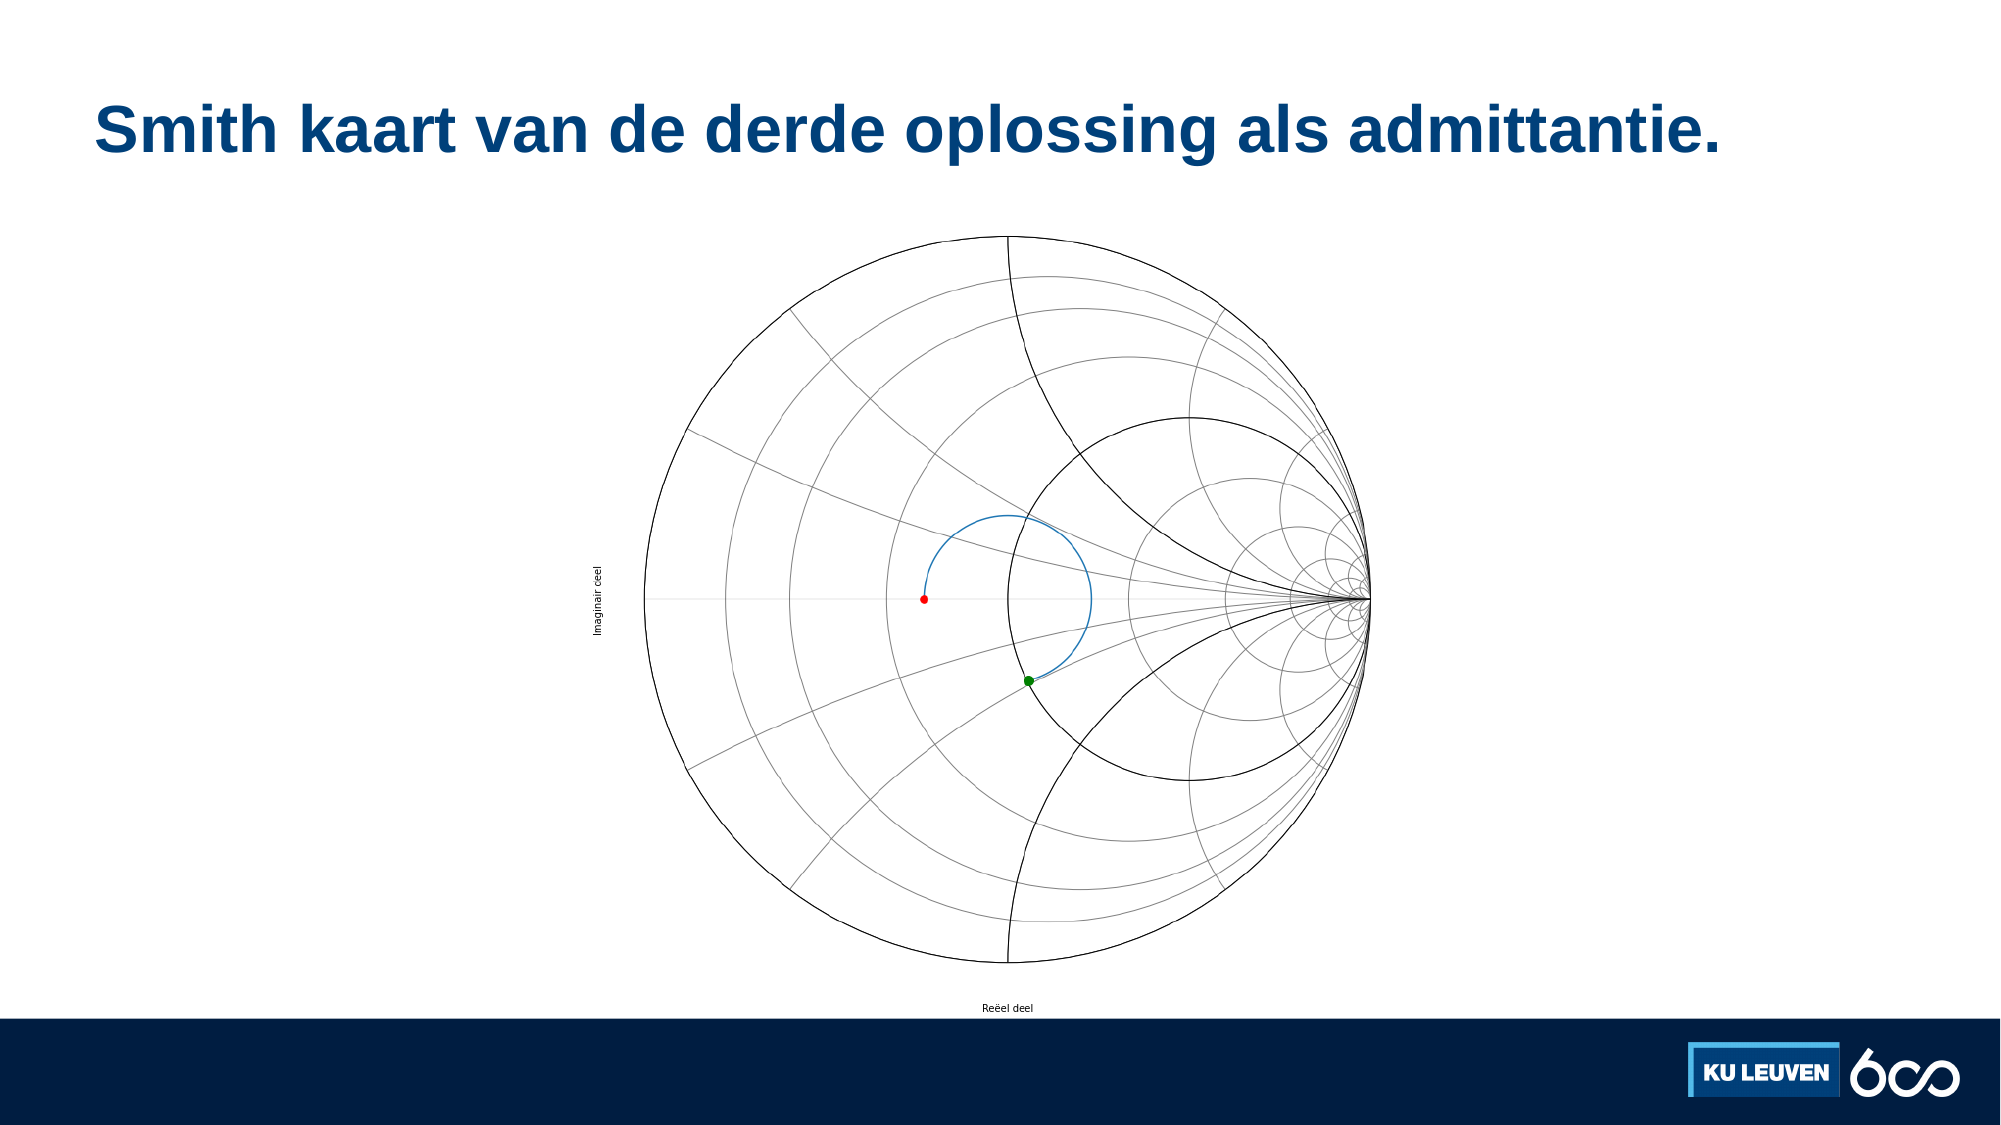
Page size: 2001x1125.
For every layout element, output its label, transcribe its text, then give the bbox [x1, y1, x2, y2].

picture [1688, 1042, 1960, 1097]
picture [587, 193, 1413, 1019]
title Smith kaart van de derde oplossing als admittantie. [94, 94, 1900, 186]
